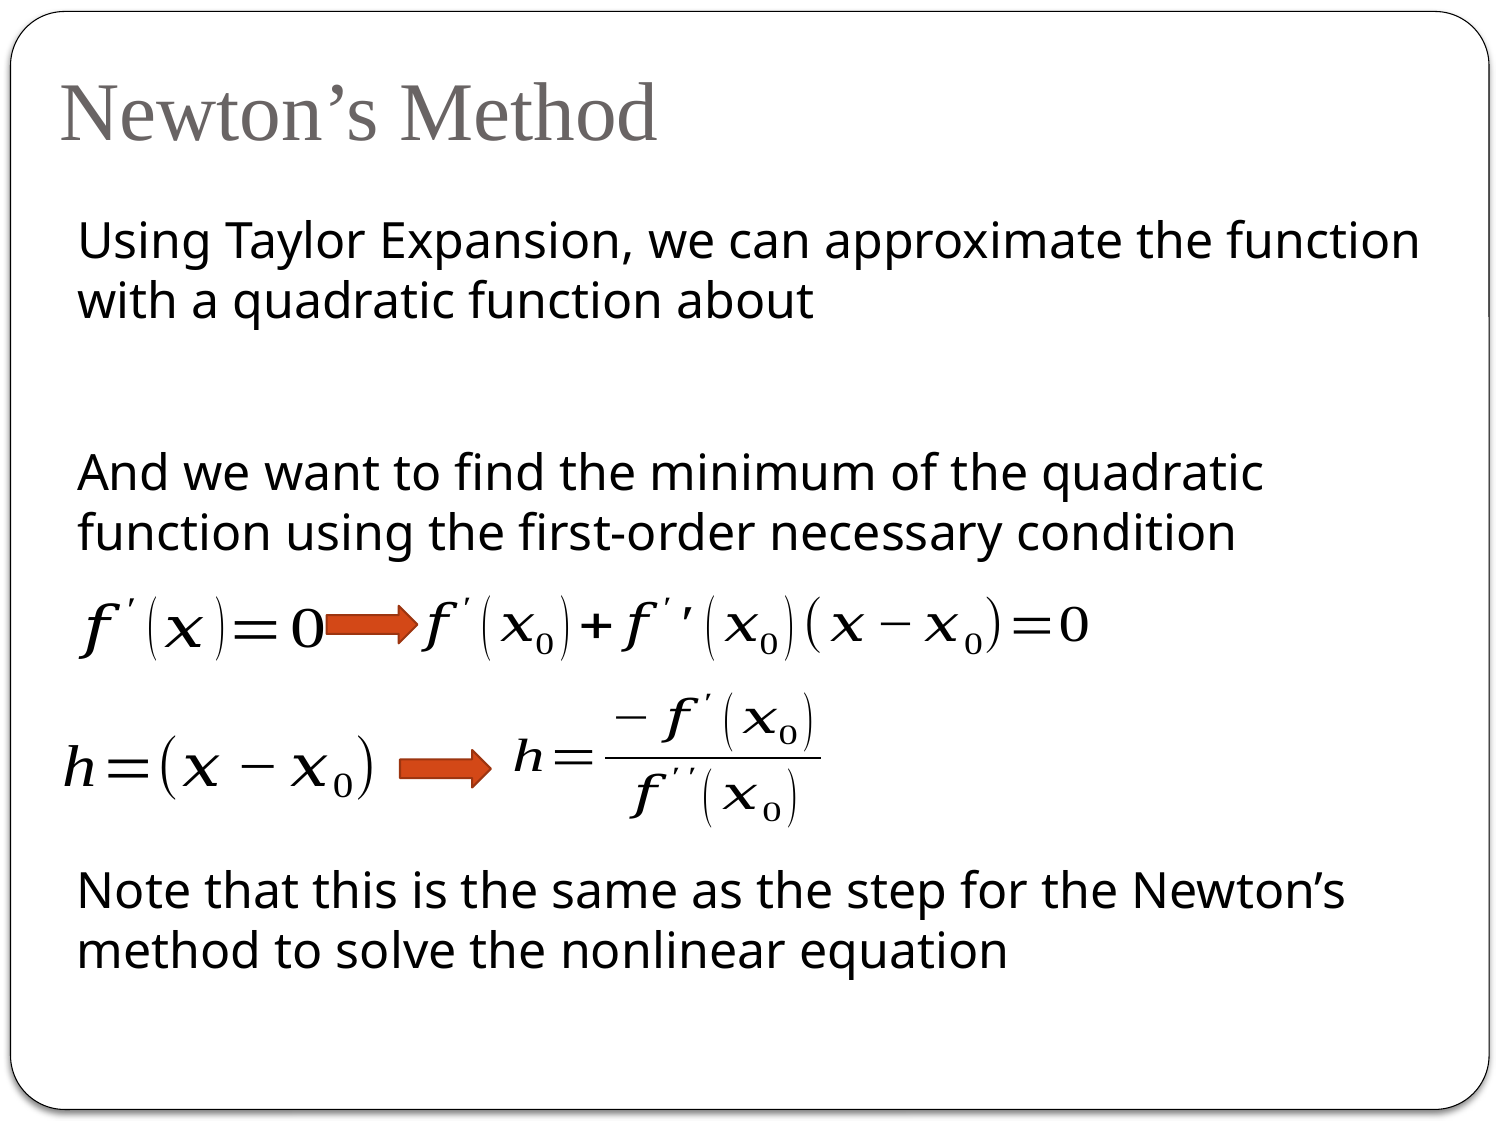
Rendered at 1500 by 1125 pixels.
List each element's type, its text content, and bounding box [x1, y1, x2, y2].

text_box [325, 604, 419, 645]
text_box And we want to find the minimum of the quadratic function using the first-order necessary condition [62, 433, 1413, 568]
text_box Newton’s Method [44, 50, 1476, 165]
text_box [398, 749, 492, 789]
